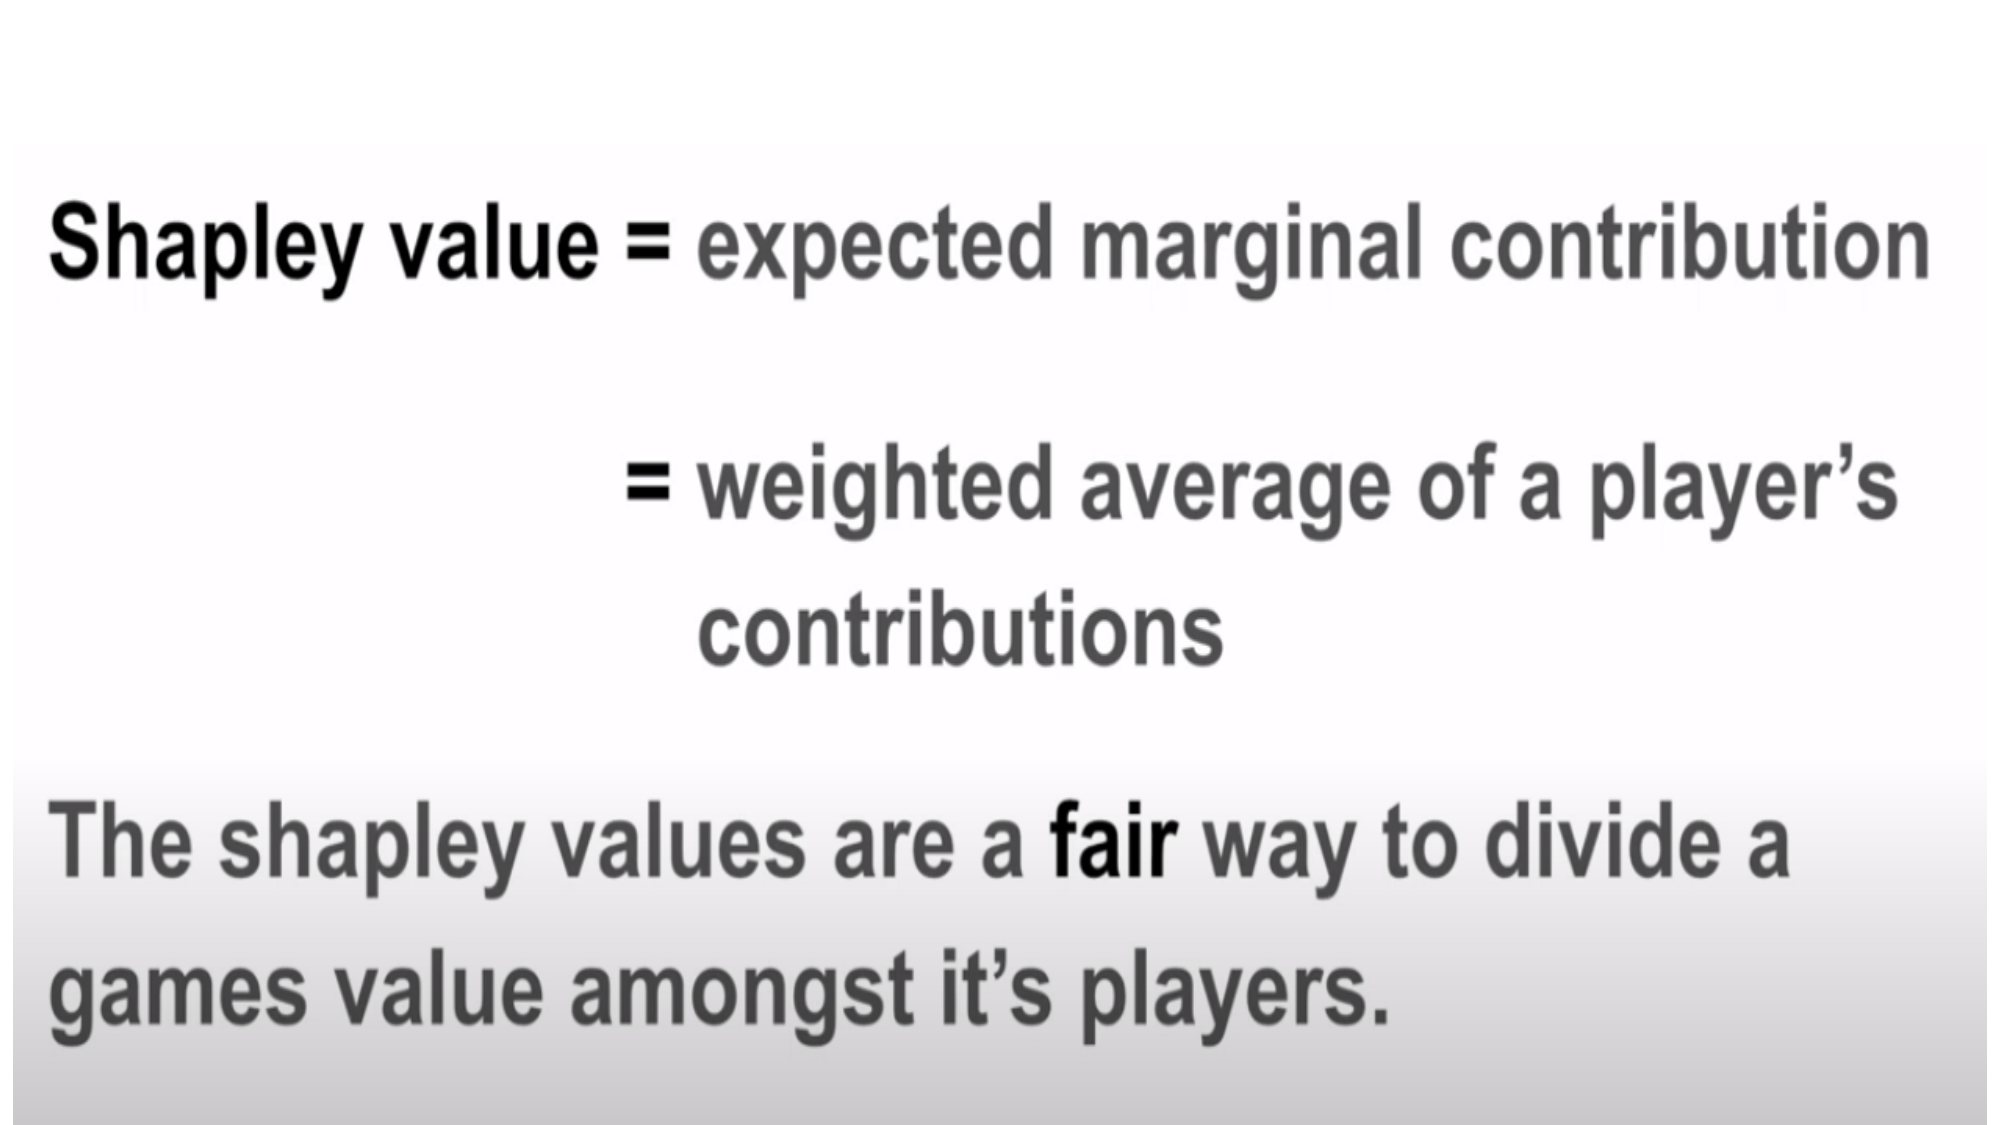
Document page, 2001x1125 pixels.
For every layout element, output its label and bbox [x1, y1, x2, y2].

picture [13, 145, 1987, 1125]
